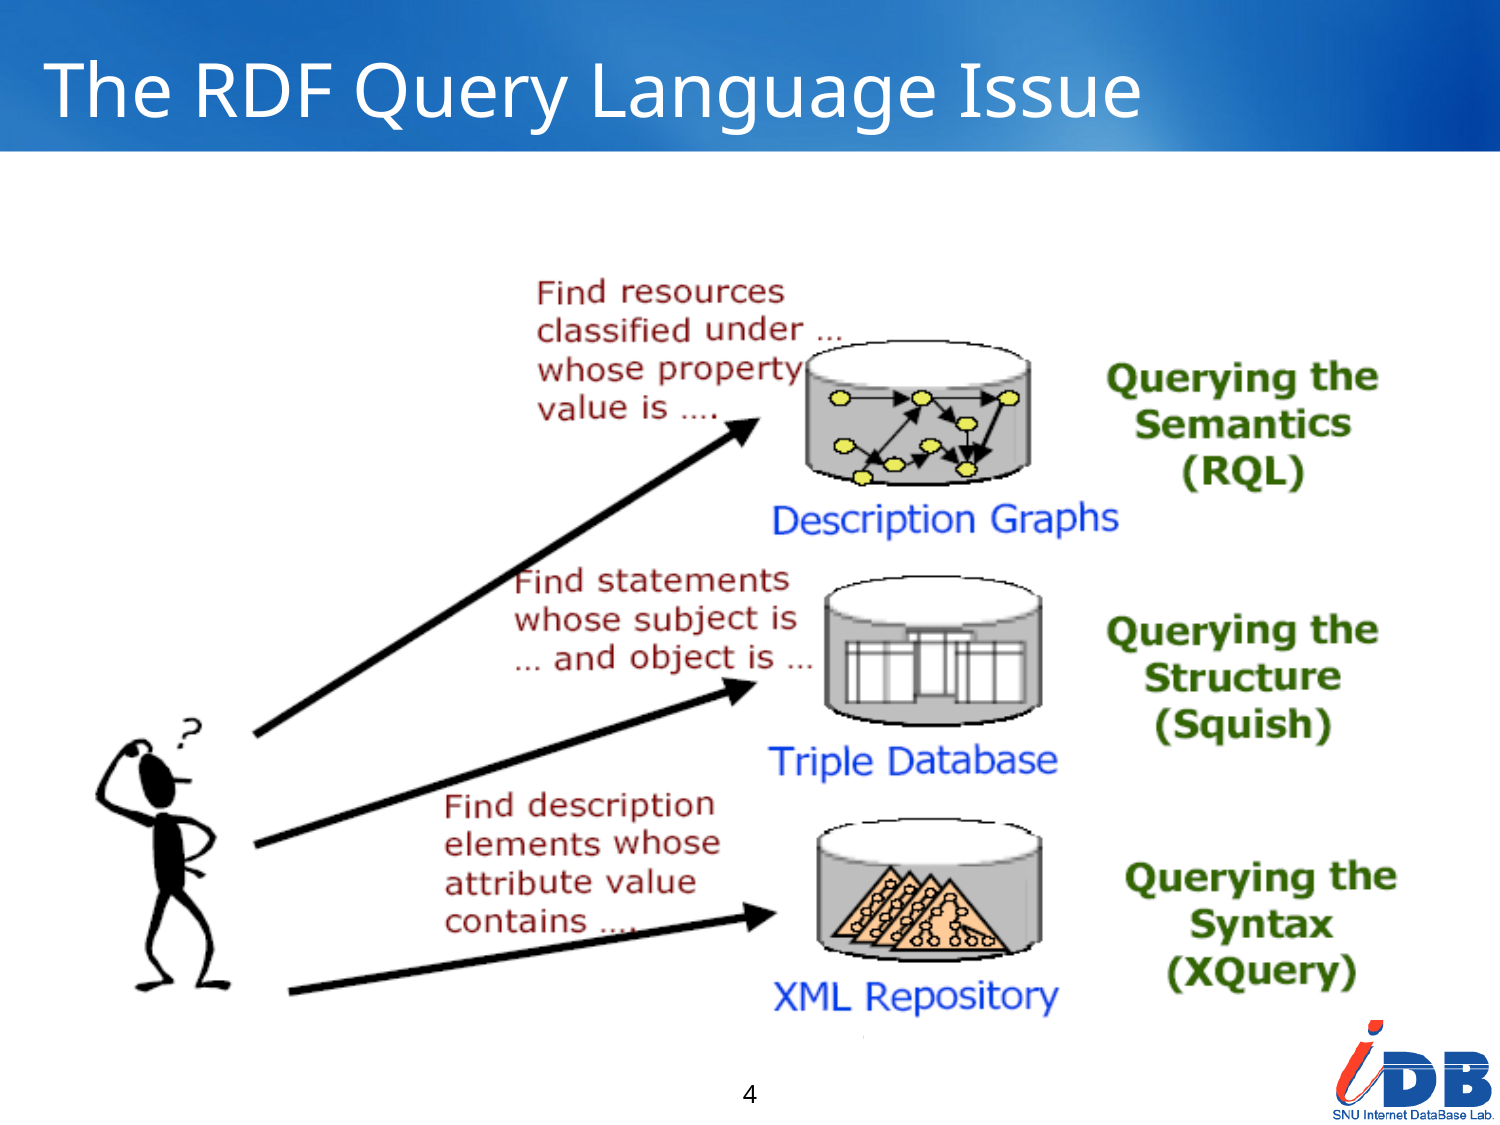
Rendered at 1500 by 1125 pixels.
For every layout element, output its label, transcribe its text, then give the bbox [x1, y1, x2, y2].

title The RDF Query Language Issue [28, 23, 1472, 153]
slide_number 4 [697, 1078, 803, 1114]
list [74, 262, 1414, 1020]
picture [0, 0, 1500, 1125]
